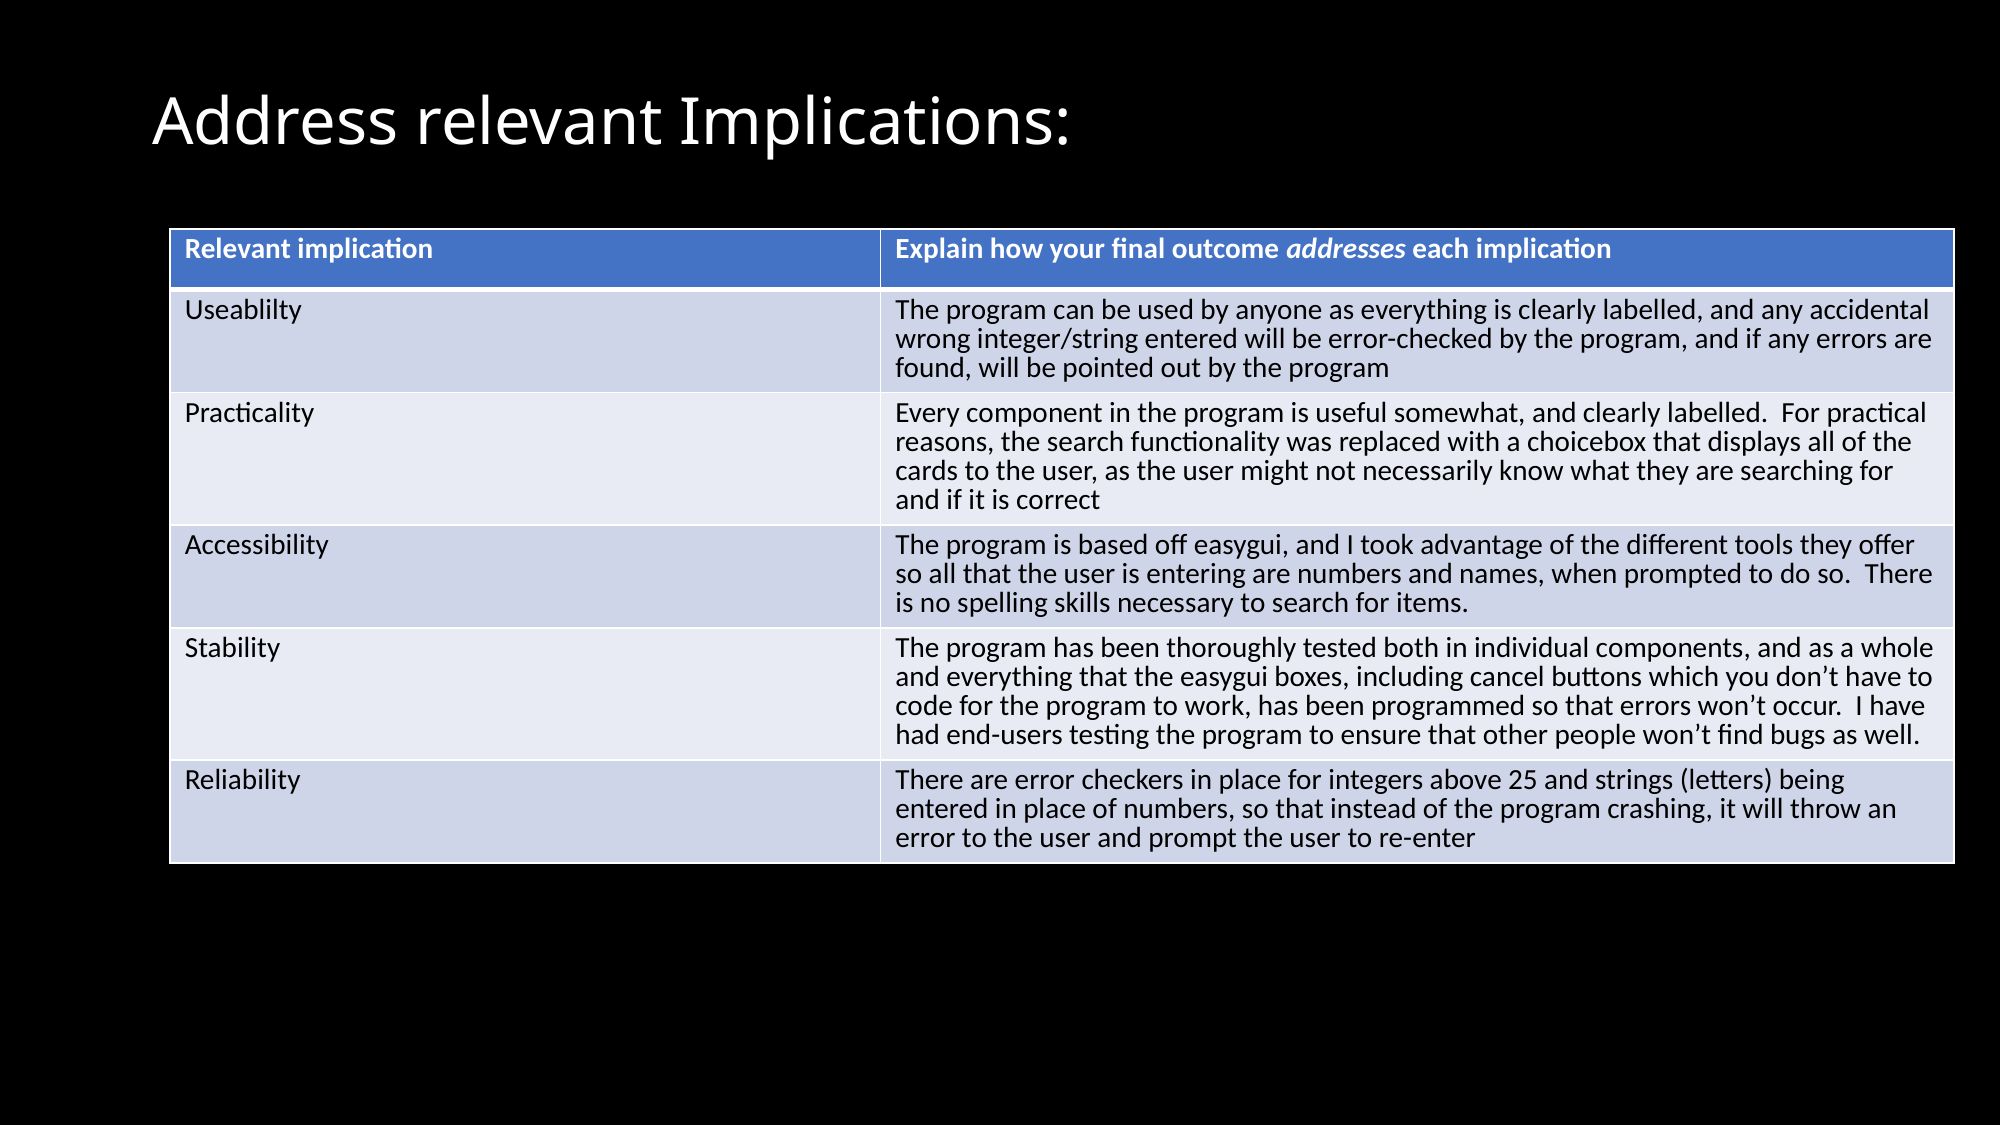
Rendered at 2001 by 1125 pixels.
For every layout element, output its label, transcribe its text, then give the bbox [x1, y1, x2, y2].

table_header Explain how your final outcome addresses each implication [881, 230, 1953, 287]
table_cell Accessibility [171, 526, 880, 627]
title Address relevant Implications: [137, 59, 1863, 165]
table_cell Useablilty [171, 292, 880, 392]
table_cell The program can be used by anyone as everything is clearly labelled, and any accidental wrong integer/string entered will be error-checked by the program, and if any errors are found, will be pointed out by the program [881, 292, 1953, 392]
table_header Relevant implication [171, 230, 880, 287]
table_cell Stability [171, 629, 880, 759]
table_cell Every component in the program is useful somewhat, and clearly labelled. For practical reasons, the search functionality was replaced with a choicebox that displays all of the cards to the user, as the user might not necessarily know what they are searching for and if it is correct [881, 393, 1953, 524]
table_cell The program is based off easygui, and I took advantage of the different tools they offer so all that the user is entering are numbers and names, when prompted to do so. There is no spelling skills necessary to search for items. [881, 526, 1953, 627]
table_cell The program has been thoroughly tested both in individual components, and as a whole and everything that the easygui boxes, including cancel buttons which you don’t have to code for the program to work, has been programmed so that errors won’t occur. I have had end-users testing the program to ensure that other people won’t find bugs as well. [881, 629, 1953, 759]
table_cell Reliability [171, 761, 880, 862]
table_cell Practicality [171, 393, 880, 524]
table_cell There are error checkers in place for integers above 25 and strings (letters) being entered in place of numbers, so that instead of the program crashing, it will throw an error to the user and prompt the user to re-enter [881, 761, 1953, 862]
